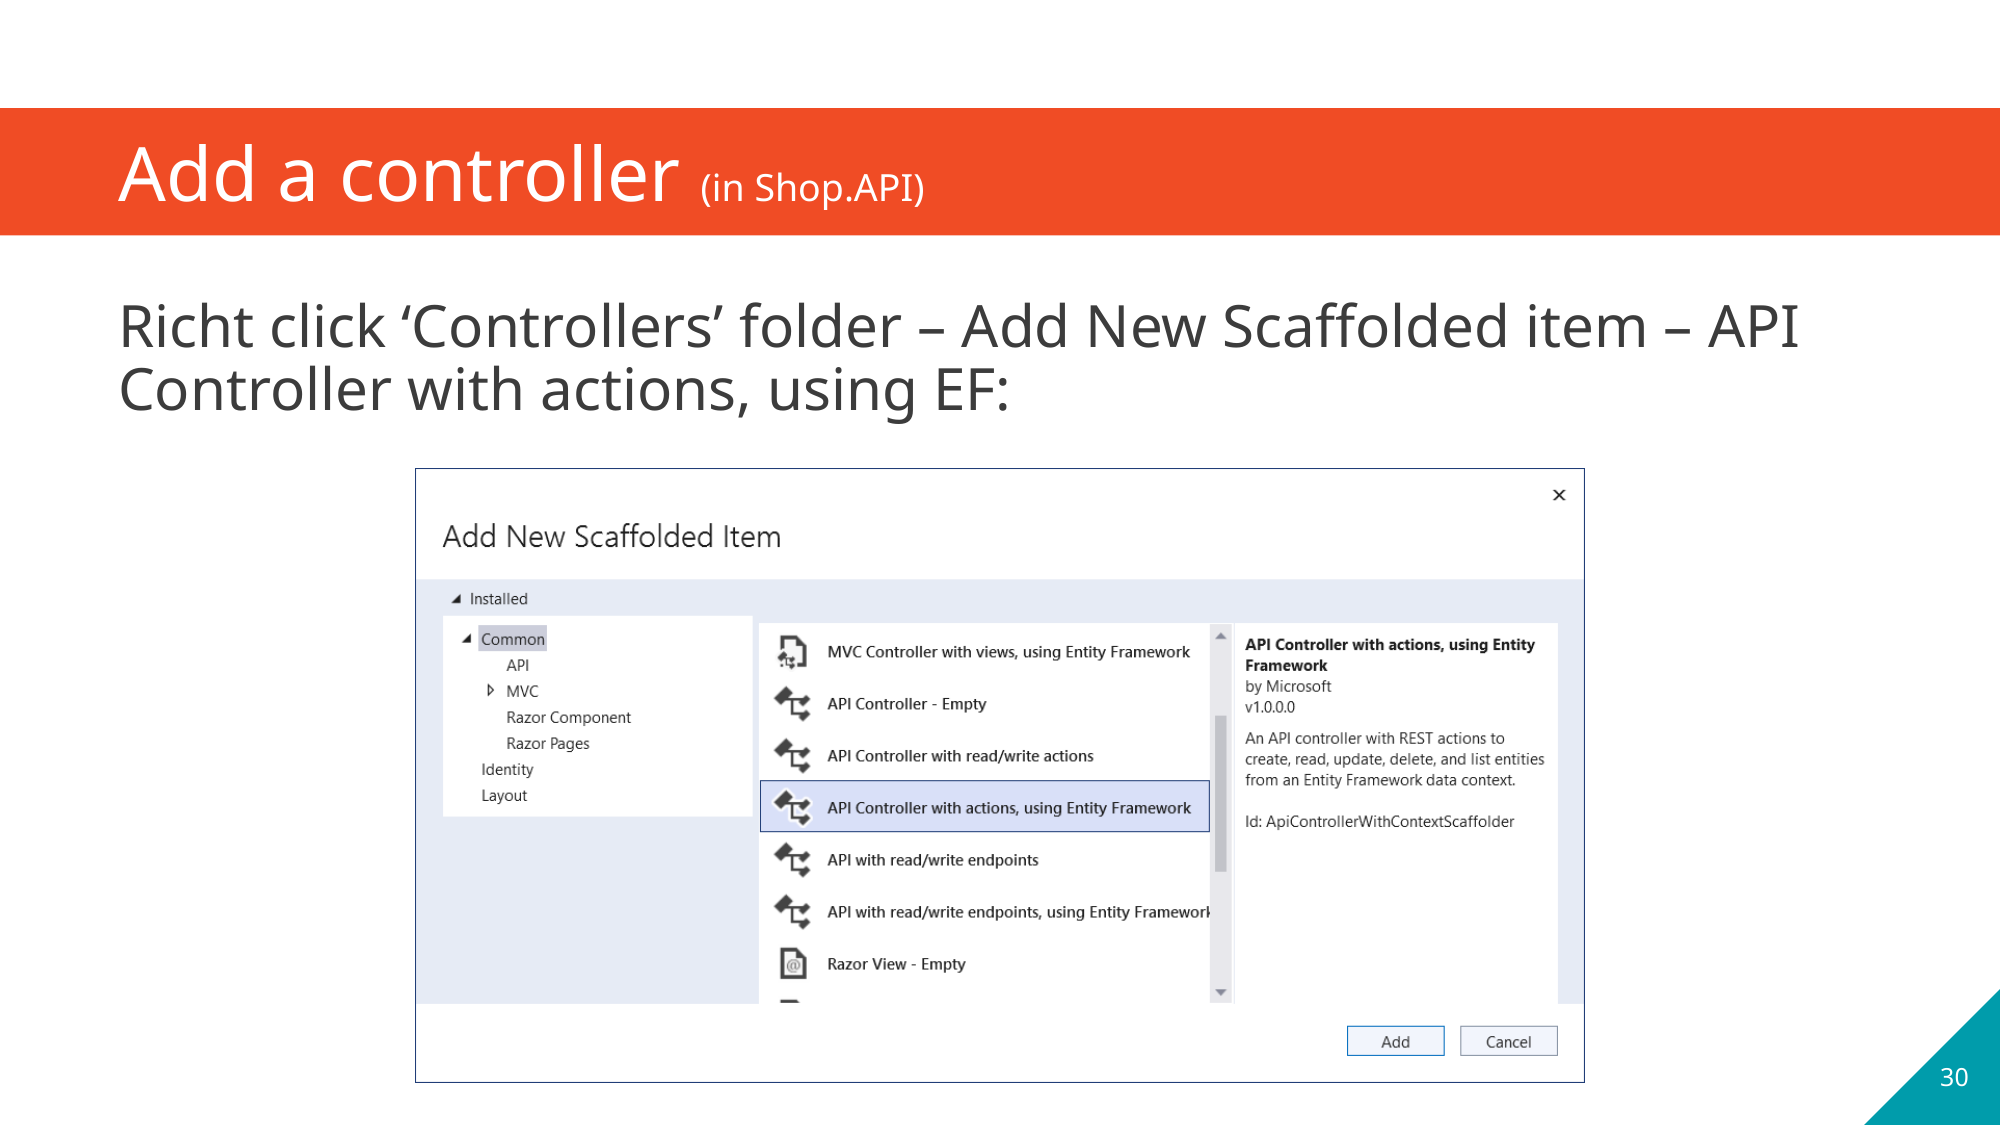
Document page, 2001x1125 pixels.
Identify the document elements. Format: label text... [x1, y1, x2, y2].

picture [415, 468, 1585, 1083]
title Add a controller (in Shop.API) [0, 108, 2000, 236]
slide_number 30 [1862, 987, 2000, 1125]
list Richt click ‘Controllers’ folder – Add New Scaffolded item – API Controller with actions, using EF: [0, 237, 2000, 1040]
